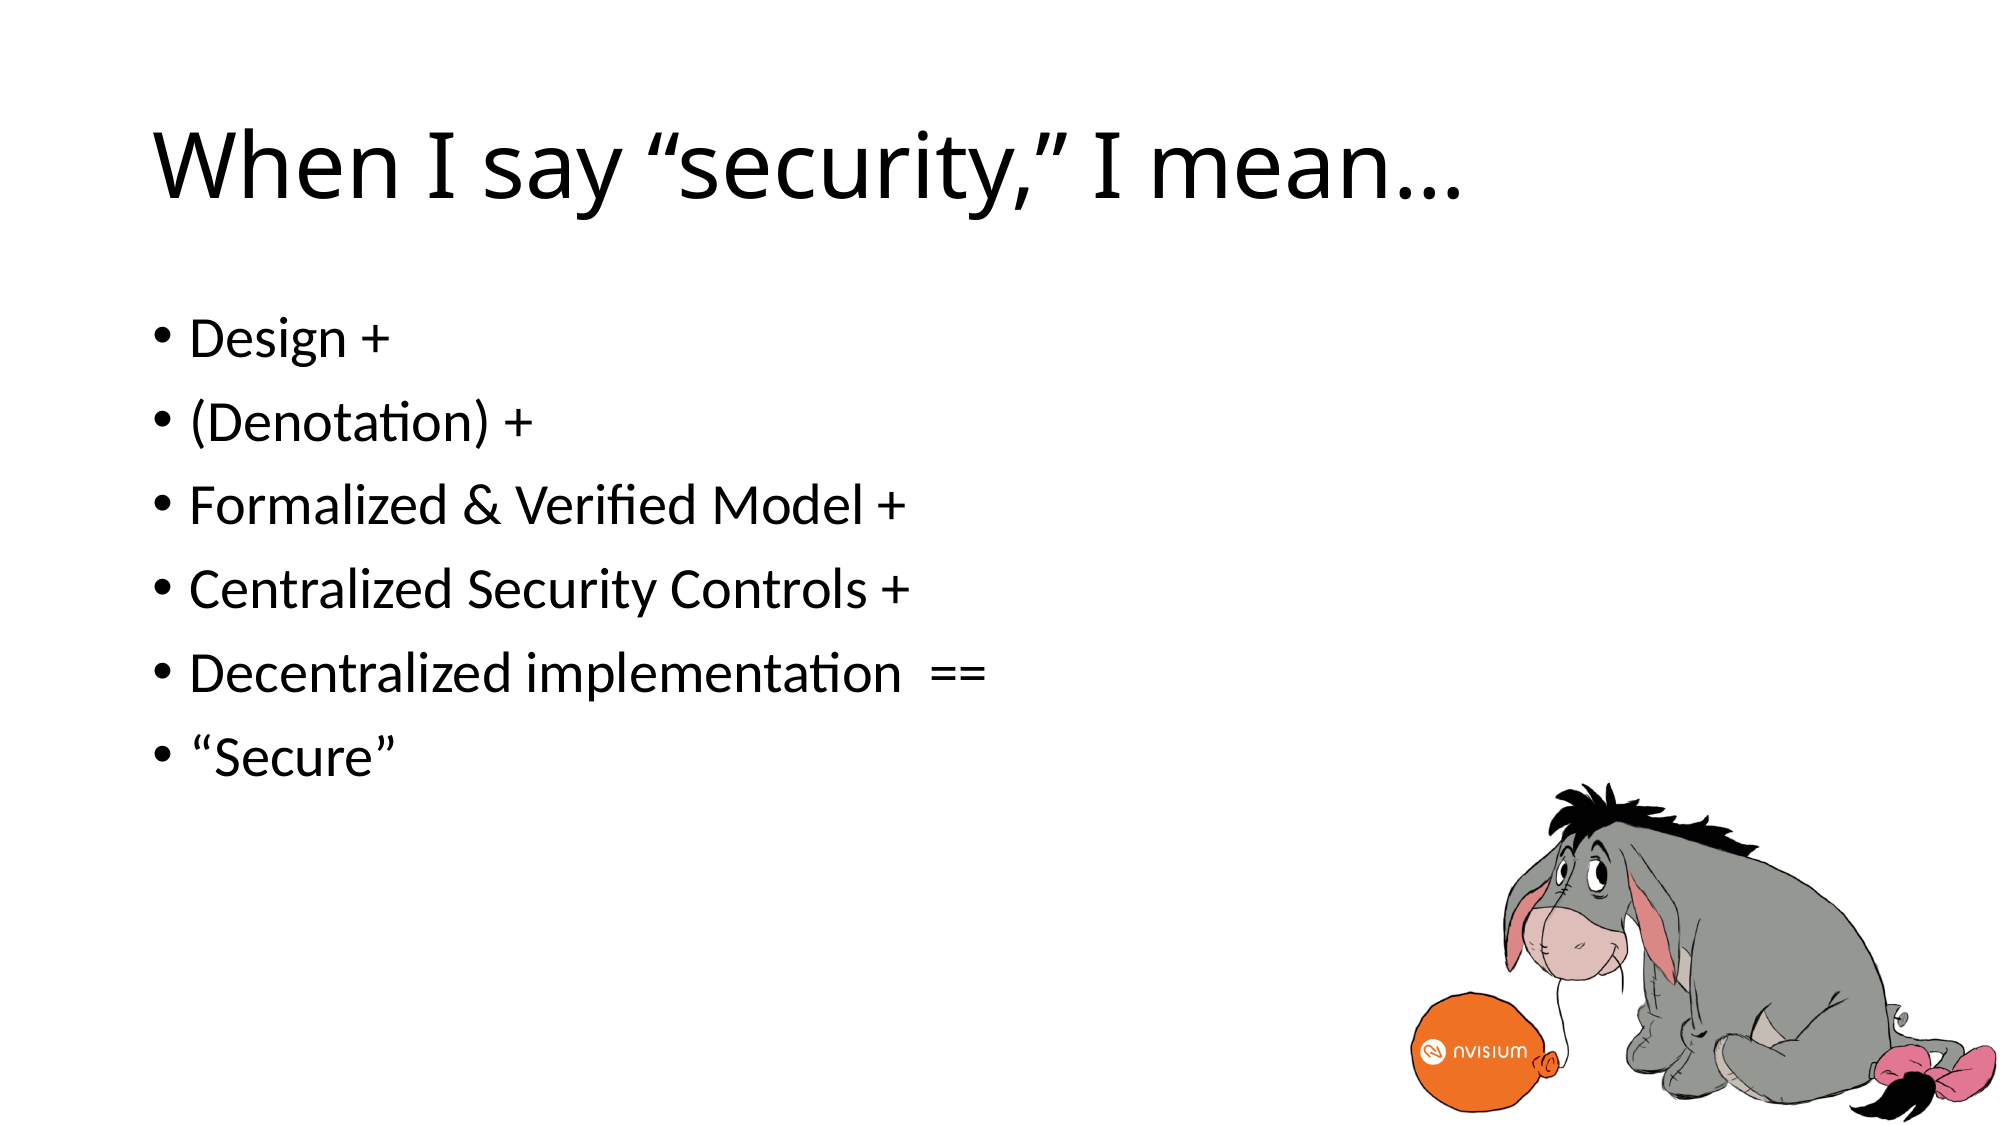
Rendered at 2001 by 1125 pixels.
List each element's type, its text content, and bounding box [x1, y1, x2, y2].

list Design + (Denotation) + Formalized & Verified Model + Centralized Security Controls + Decentralized implementation == “Secure” [137, 299, 1863, 1014]
picture [1382, 740, 2001, 1125]
title When I say “security,” I mean… [137, 59, 1863, 278]
